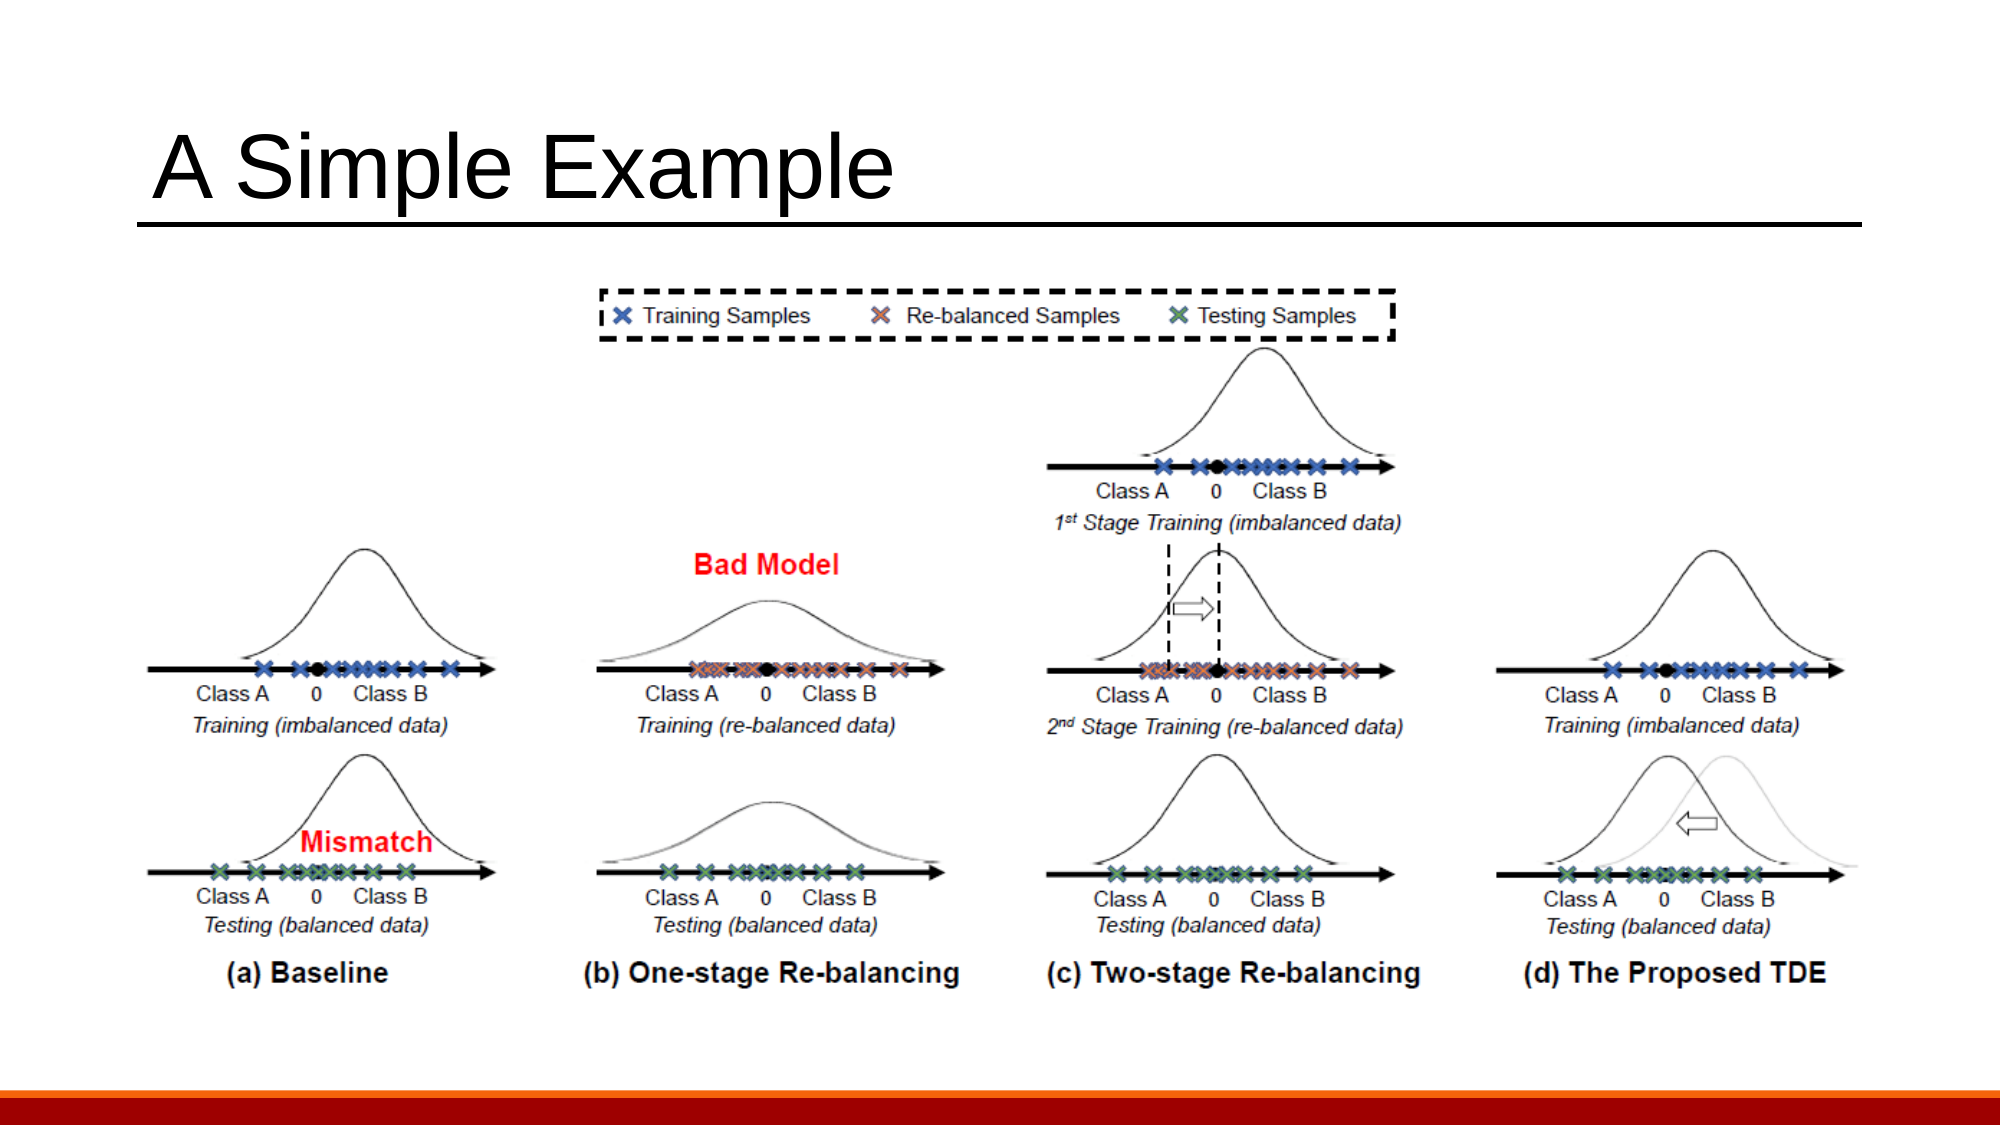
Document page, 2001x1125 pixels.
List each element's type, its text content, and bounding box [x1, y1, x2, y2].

title A Simple Example [137, 59, 1863, 273]
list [111, 273, 1889, 1016]
